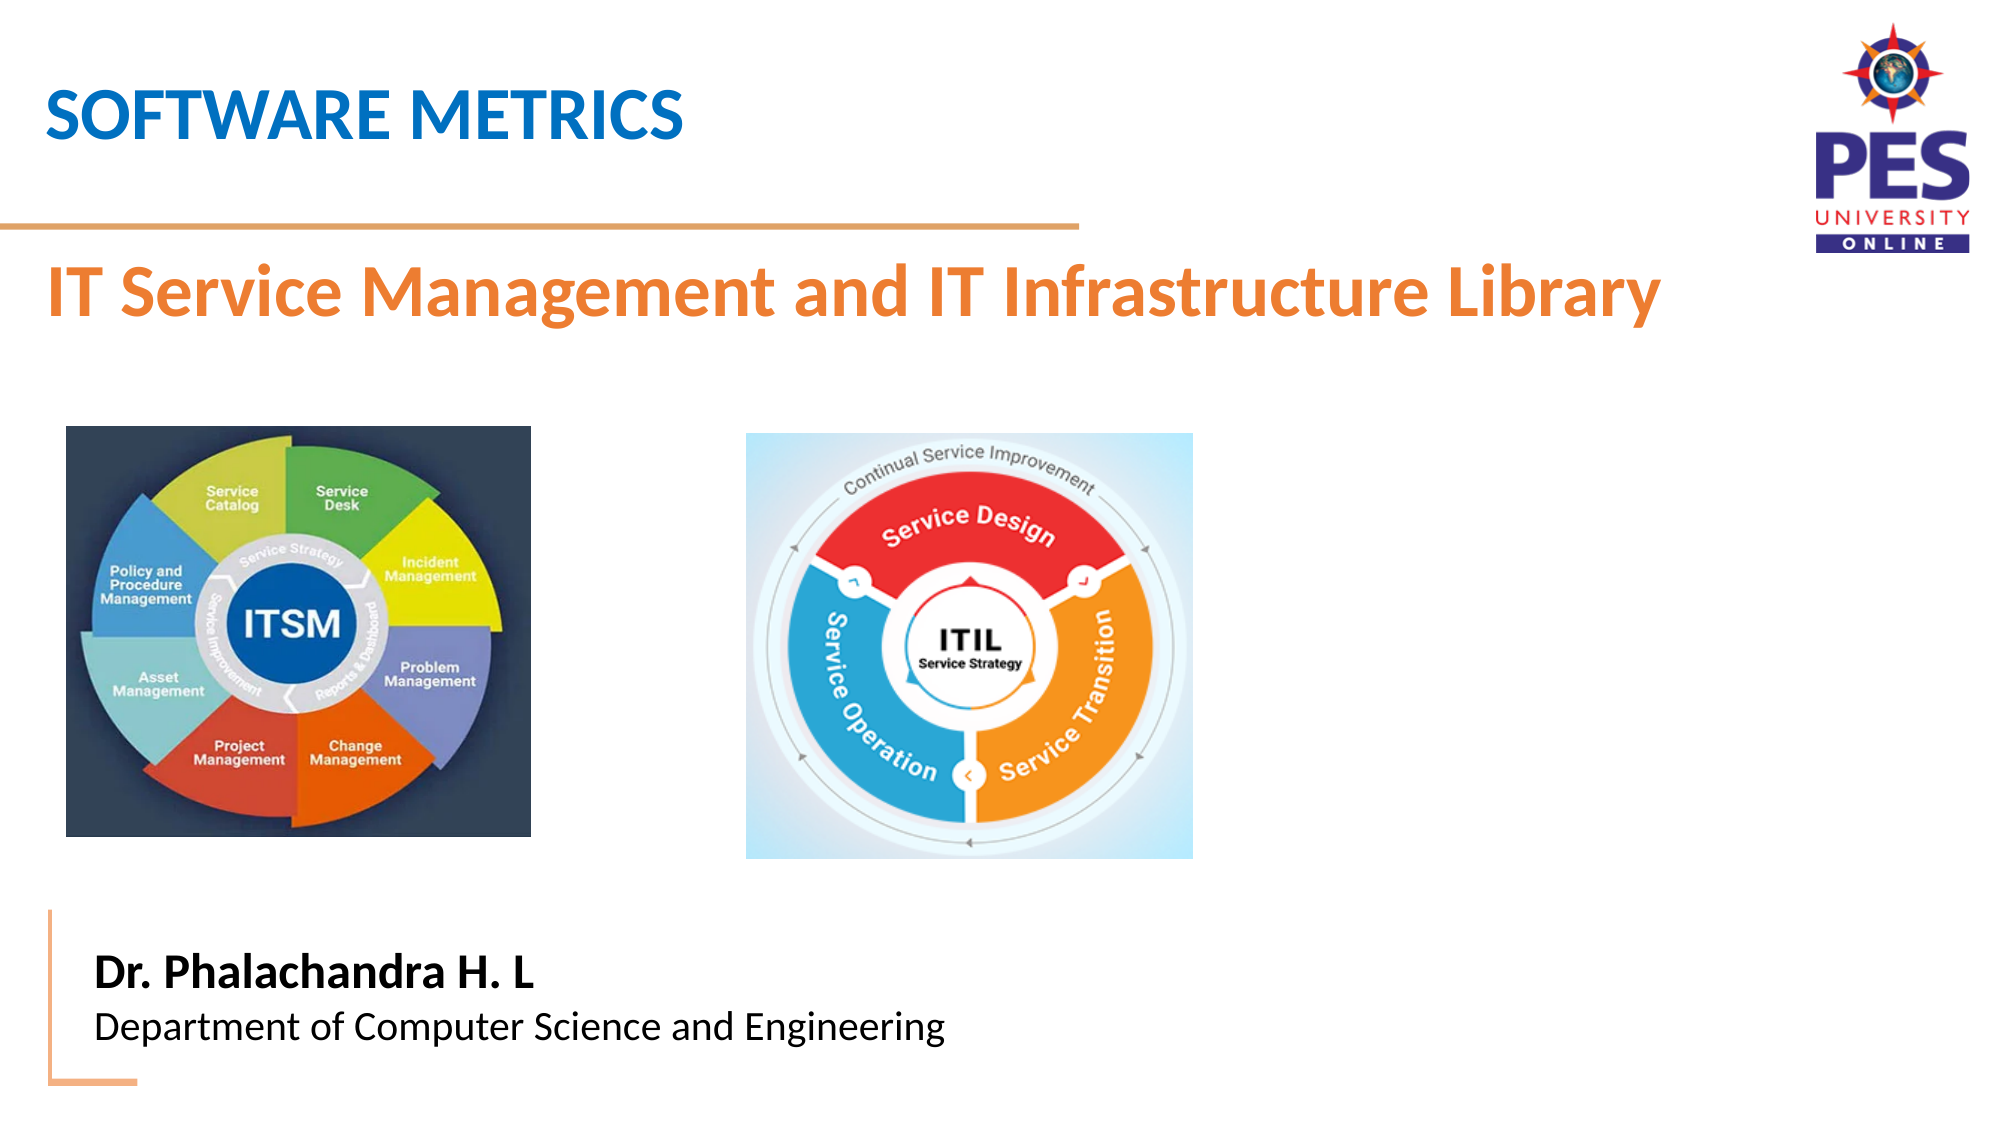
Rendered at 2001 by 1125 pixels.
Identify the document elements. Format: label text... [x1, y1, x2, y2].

picture [746, 433, 1194, 860]
text_box IT Service Management and IT Infrastructure Library [31, 233, 1832, 429]
picture [1816, 22, 1970, 253]
picture [66, 426, 532, 838]
